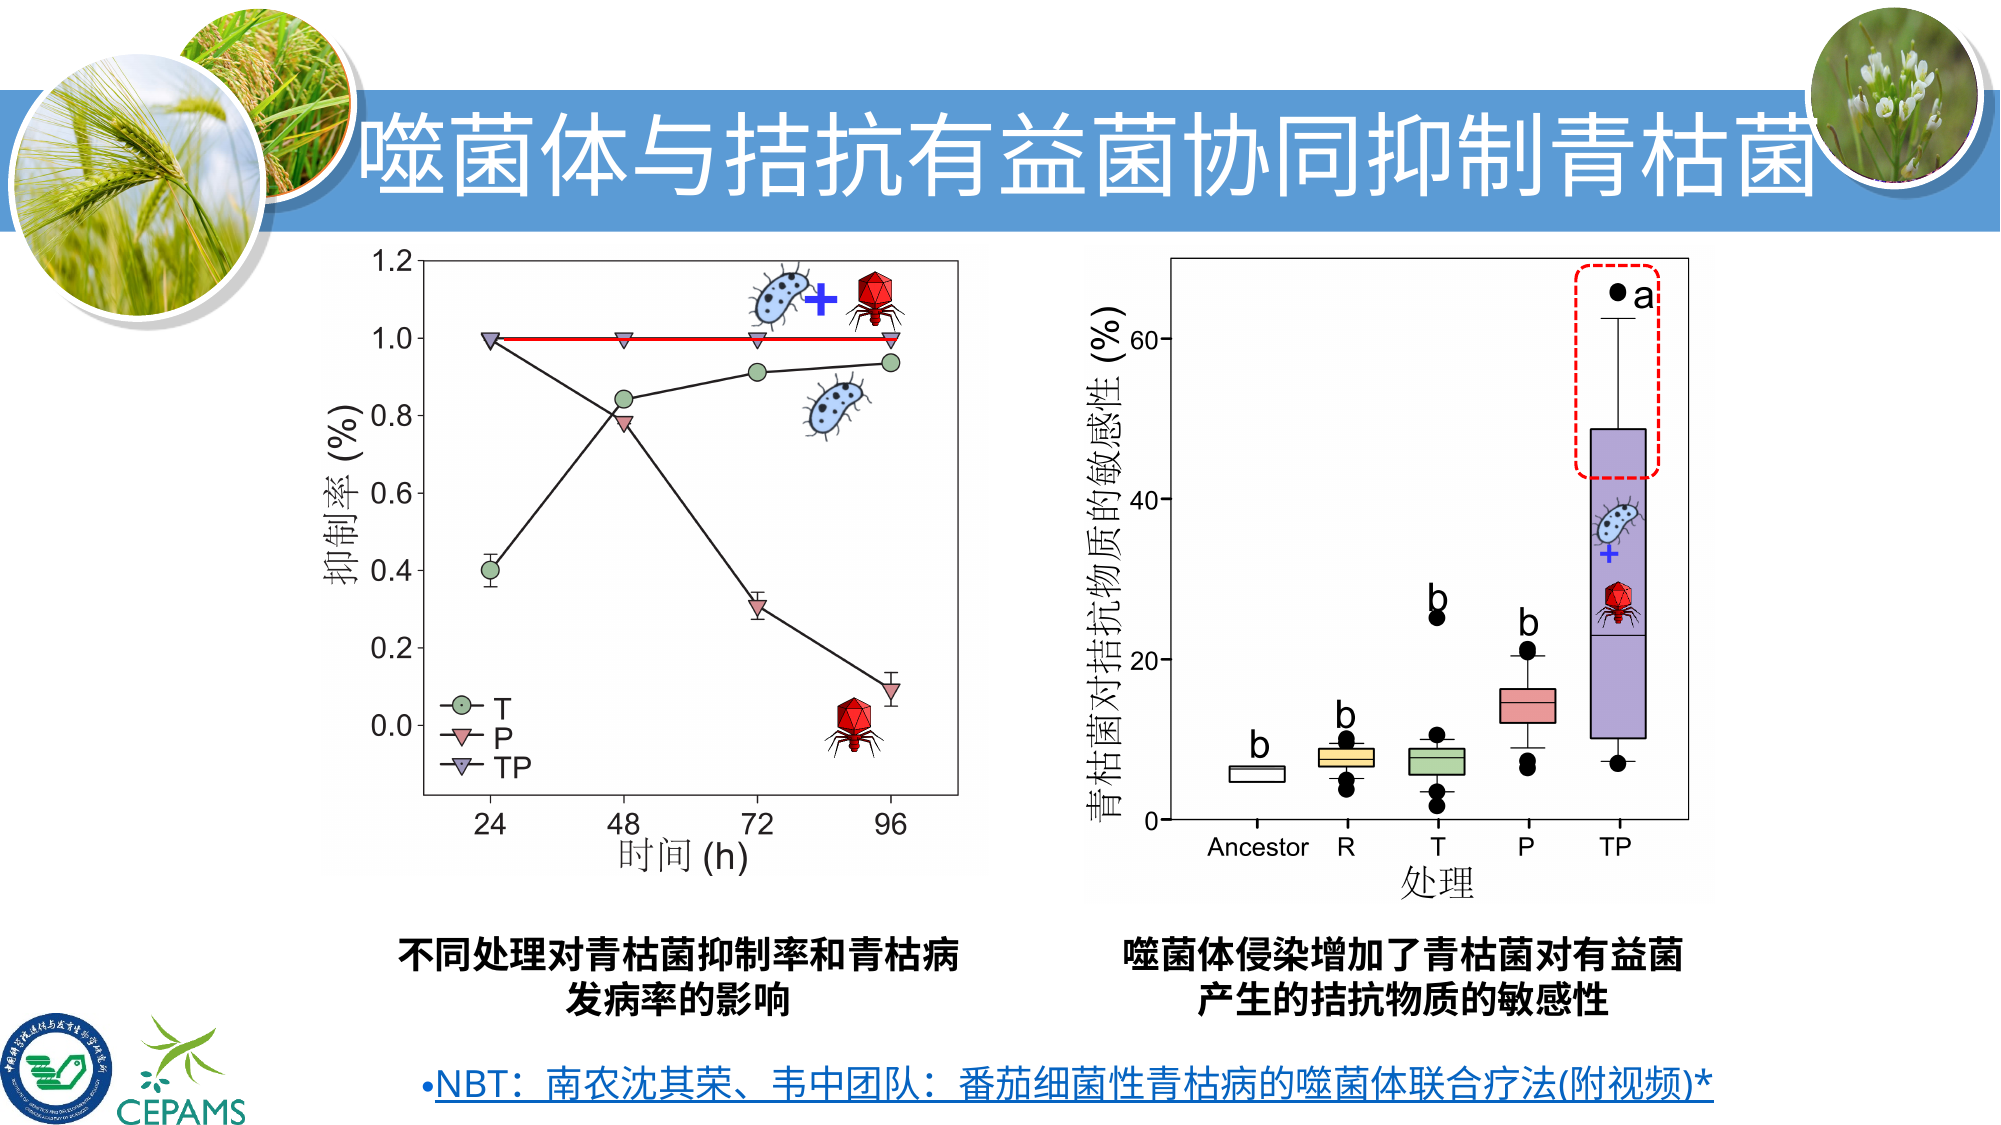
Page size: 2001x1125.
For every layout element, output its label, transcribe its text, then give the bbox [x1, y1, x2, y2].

picture [180, 8, 344, 196]
picture [15, 55, 260, 315]
text_box 不同处理对青枯菌抑制率和青枯病发病率的影响 [381, 924, 976, 1029]
picture [1084, 245, 1715, 904]
picture [0, 1013, 245, 1125]
picture [321, 244, 989, 876]
text_box 噬菌体侵染增加了青枯菌对有益菌产生的拮抗物质的敏感性 [1093, 924, 1715, 1029]
title 噬菌体与拮抗有益菌协同抑制青枯菌 [309, 72, 1869, 248]
text_box NBT：南农沈其荣、韦中团队：番茄细菌性青枯病的噬菌体联合疗法(附视频)* [406, 1052, 1744, 1122]
picture [1813, 7, 1977, 183]
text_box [1583, 496, 1647, 629]
